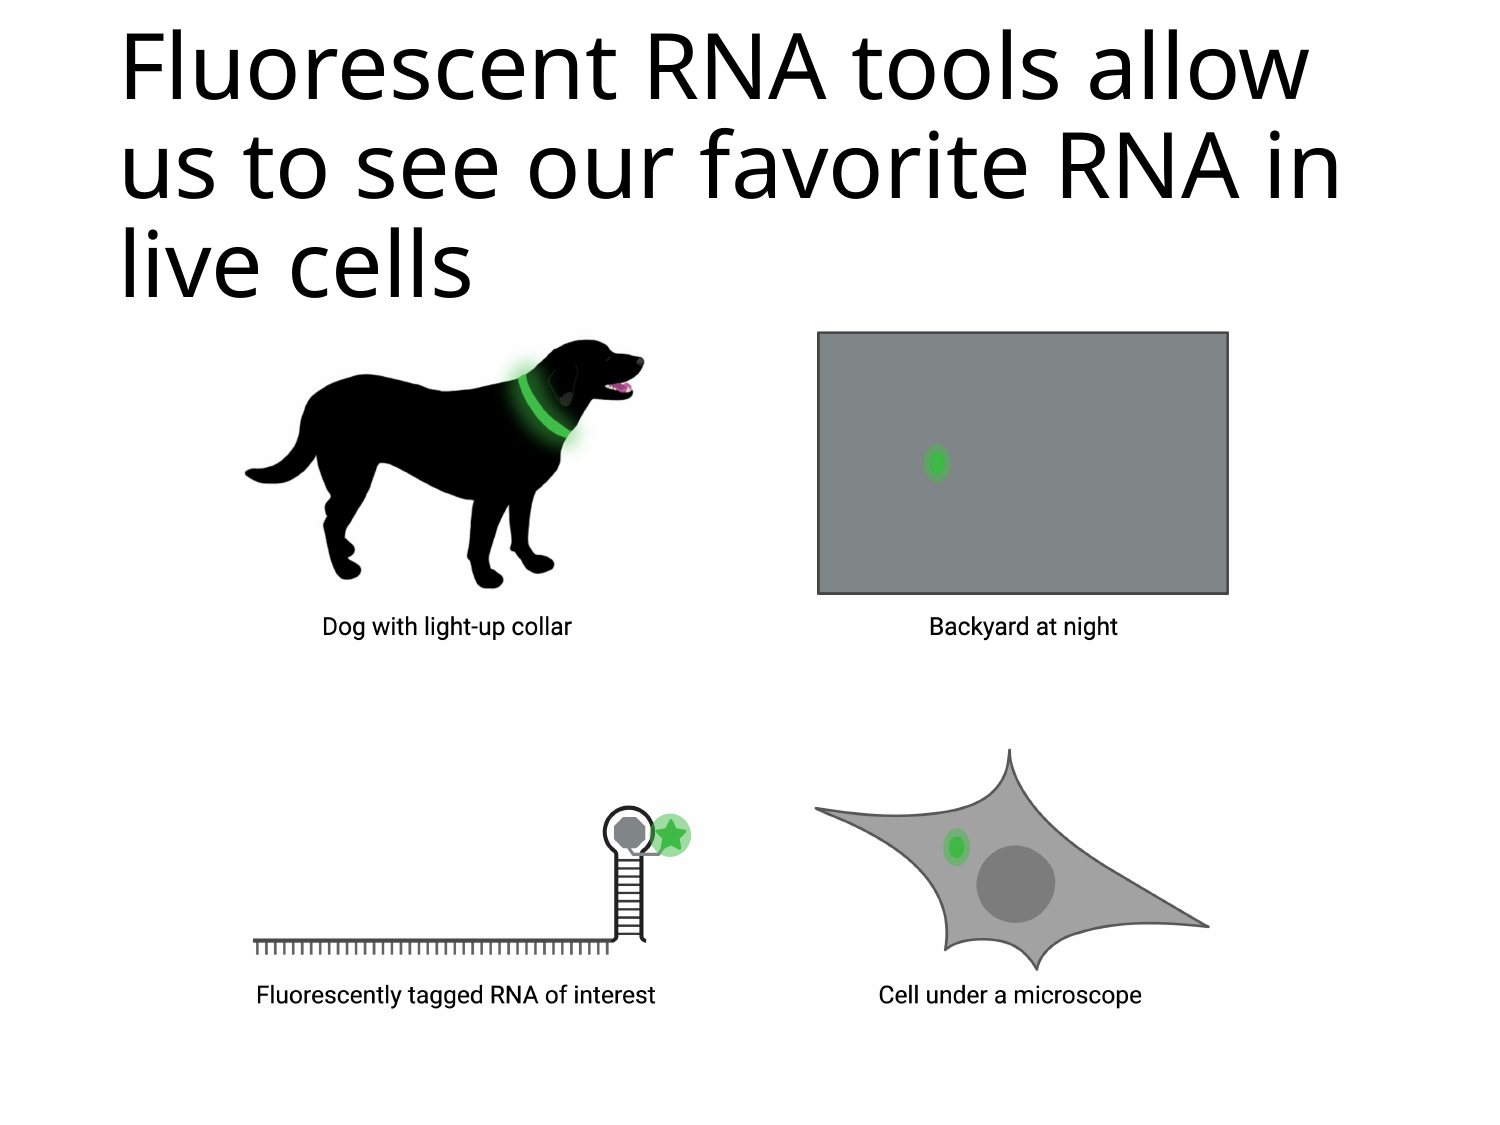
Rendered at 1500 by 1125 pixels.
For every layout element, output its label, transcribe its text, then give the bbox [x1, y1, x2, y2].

picture [235, 315, 1261, 1030]
title Fluorescent RNA tools allow us to see our favorite RNA in live cells [103, 59, 1397, 278]
